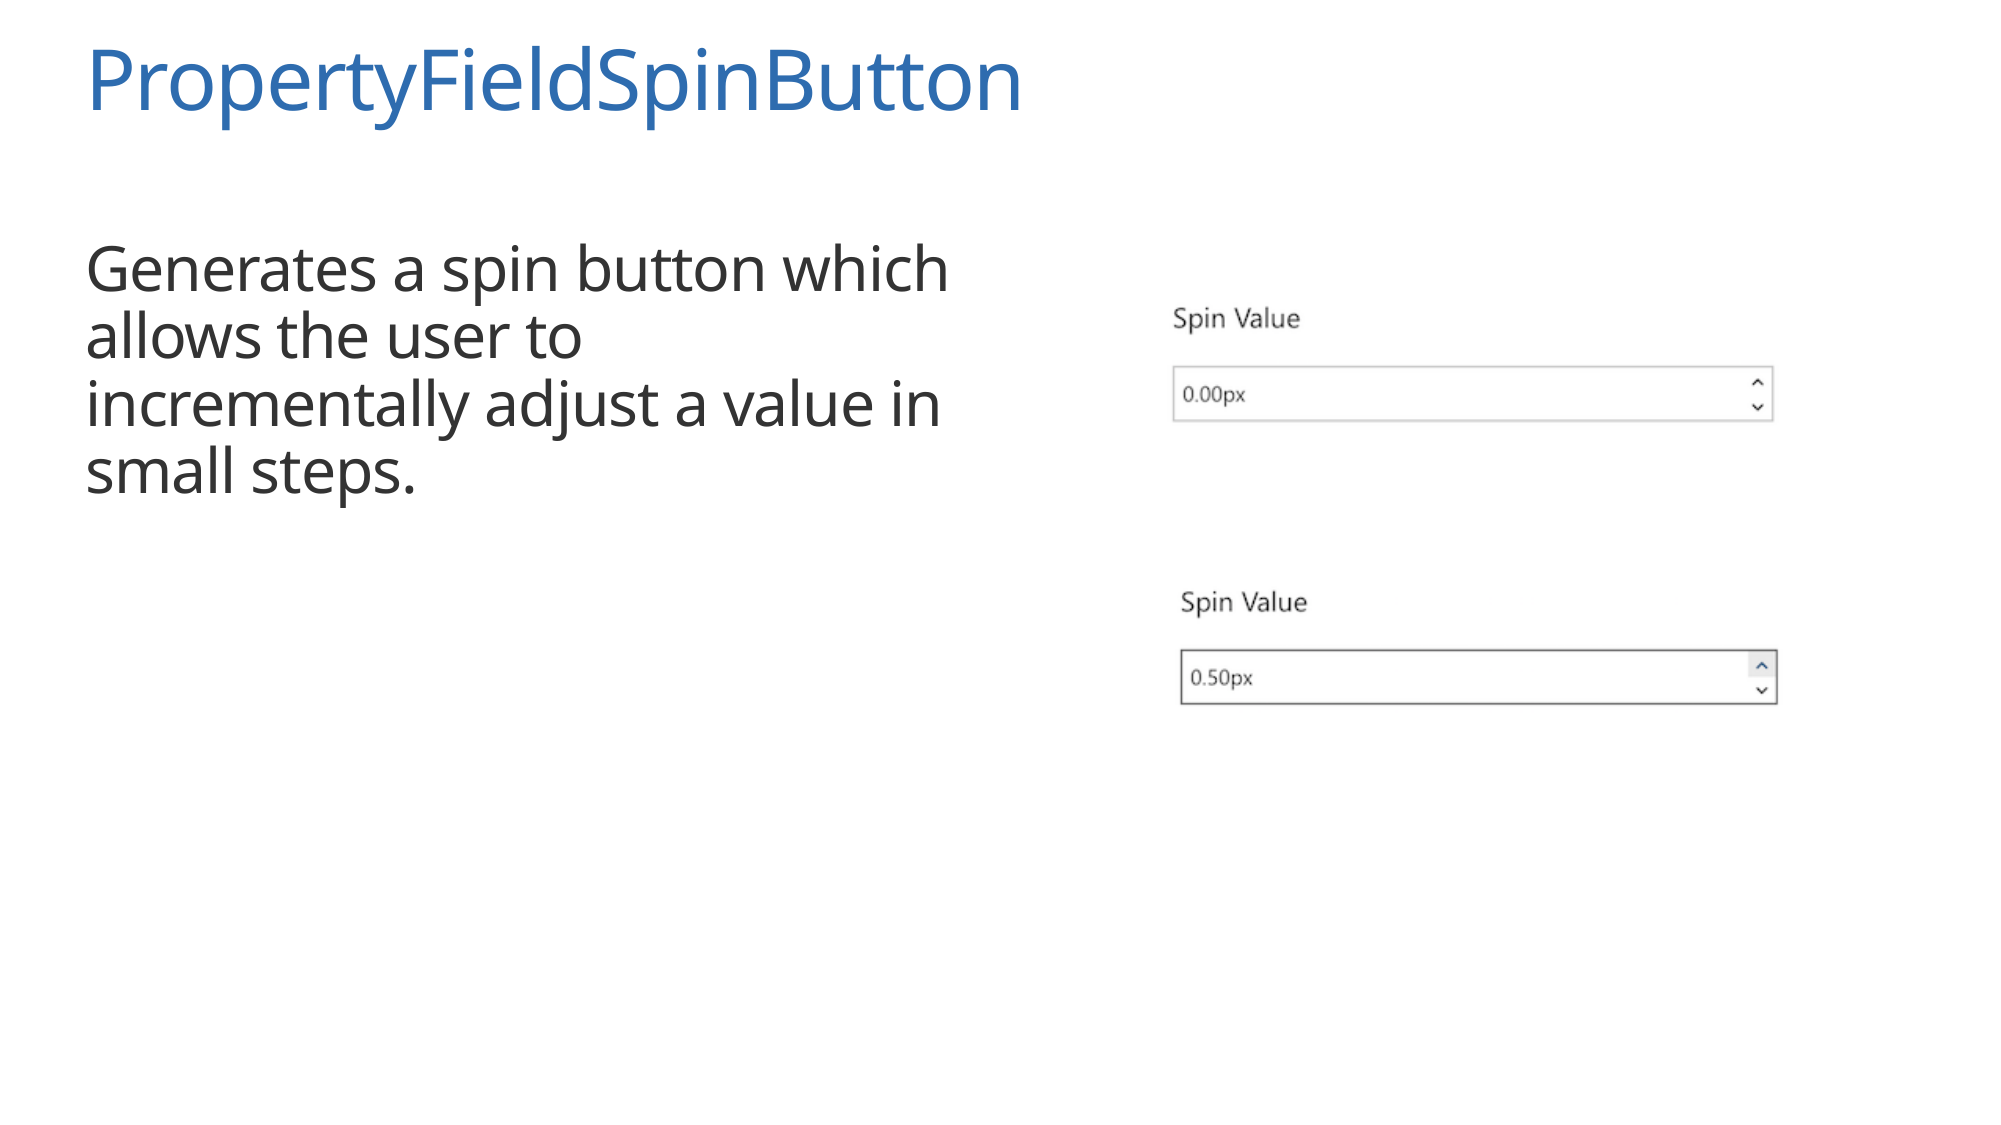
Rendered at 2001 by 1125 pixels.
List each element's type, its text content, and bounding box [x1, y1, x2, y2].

title PropertyFieldSpinButton [85, 37, 1915, 161]
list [1159, 285, 1787, 440]
picture [1159, 576, 1787, 719]
list Generates a spin button which allows the user to incrementally adjust a value in small steps. [85, 237, 971, 642]
